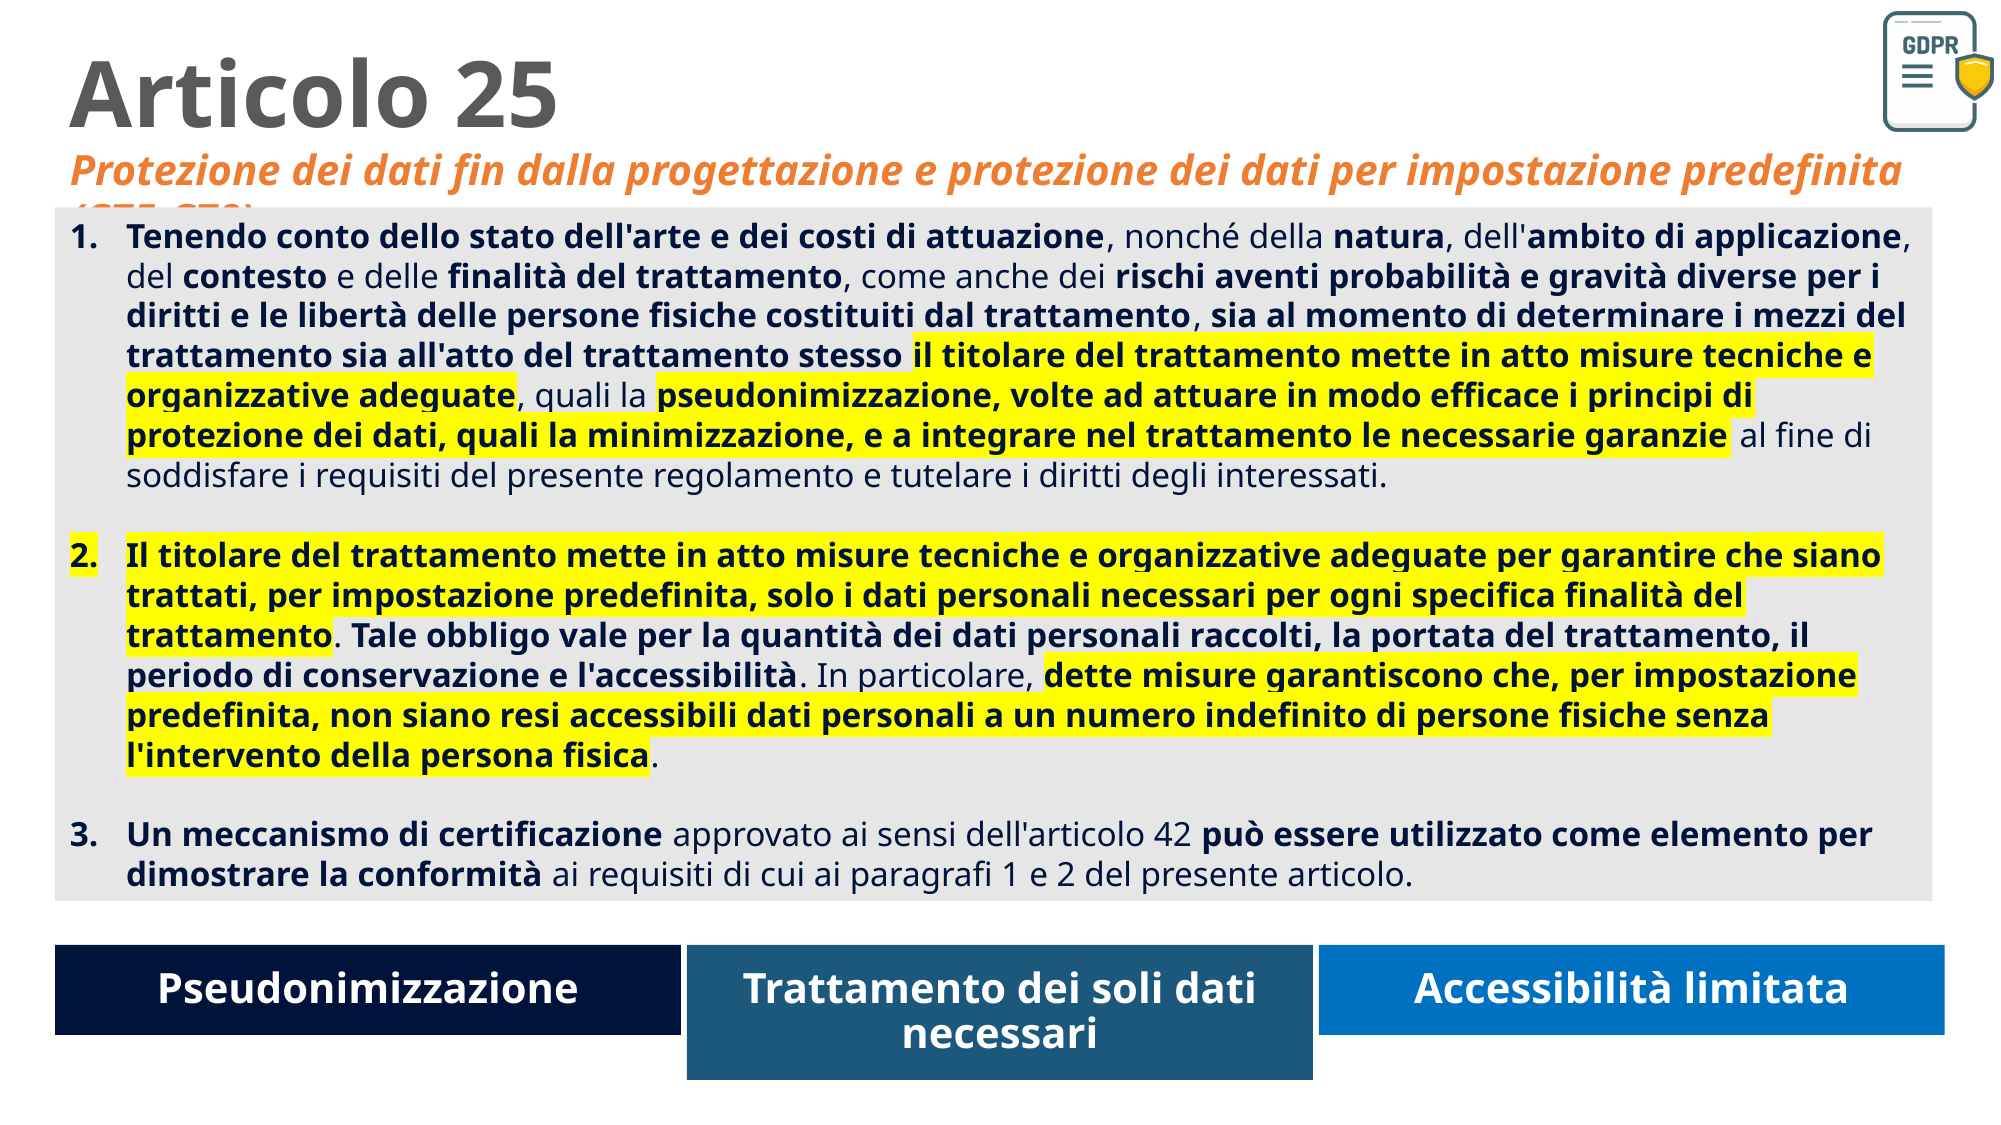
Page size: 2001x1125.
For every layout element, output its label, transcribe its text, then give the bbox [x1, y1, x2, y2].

text_box Pseudonimizzazione [55, 944, 681, 1035]
text_box Trattamento dei soli dati necessari [686, 944, 1313, 1080]
text_box Accessibilità limitata [1318, 944, 1945, 1035]
text_box Tenendo conto dello stato dell'arte e dei costi di attuazione, nonché della natura, dell'ambito di applicazione, del contesto e delle finalità del trattamento, come anche dei rischi aventi probabilità e gravità diverse per i diritti e le libertà delle persone fisiche costituiti dal trattamento, sia al momento di determinare i mezzi del trattamento sia all'atto del trattamento stesso il titolare del trattamento mette in atto misure tecniche e organizzative adeguate, quali la pseudonimizzazione, volte ad attuare in modo efficace i principi di protezione dei dati, quali la minimizzazione, e a integrare nel trattamento le necessarie garanzie al fine di soddisfare i requisiti del presente regolamento e tutelare i diritti degli interessati. Il titolare del trattamento mette in atto misure tecniche e organizzative adeguate per garantire che siano trattati, per impostazione predefinita, solo i dati personali necessari per ogni specifica finalità del trattamento. Tale obbligo vale per la quantità dei dati personali raccolti, la portata del trattamento, il periodo di conservazione e l'accessibilità. In particolare, dette misure garantiscono che, per impostazione predefinita, non siano resi accessibili dati personali a un numero indefinito di persone fisiche senza l'intervento della persona fisica. Un meccanismo di certificazione approvato ai sensi dell'articolo 42 può essere utilizzato come elemento per dimostrare la conformità ai requisiti di cui ai paragrafi 1 e 2 del presente articolo. [55, 207, 1933, 901]
picture [1883, 11, 1994, 132]
text_box Protezione dei dati fin dalla progettazione e protezione dei dati per impostazione predefinita (C75-C78) [55, 136, 1933, 207]
text_box Articolo 25 [55, 29, 1945, 166]
